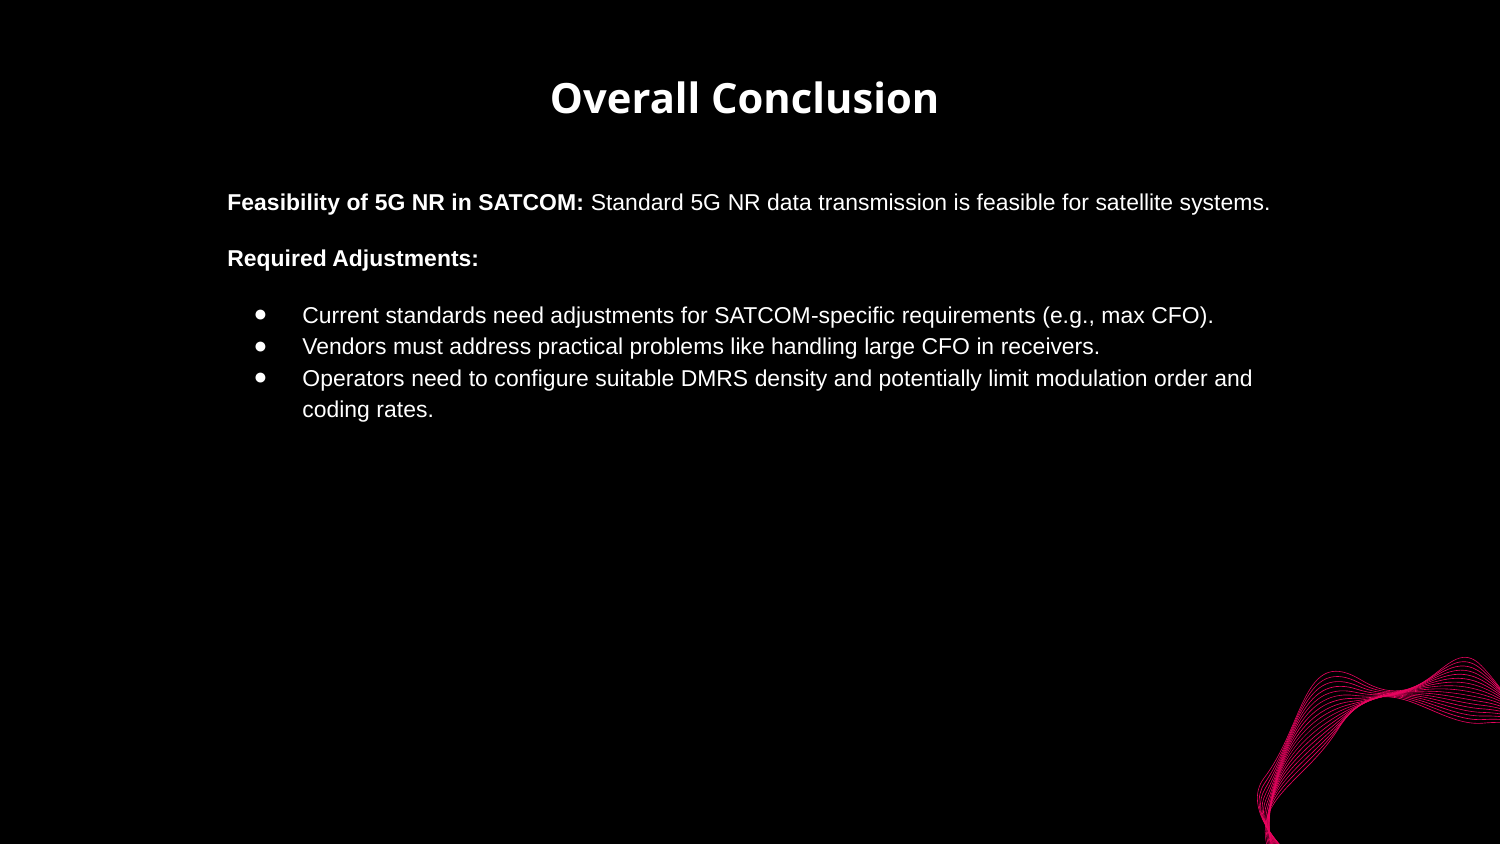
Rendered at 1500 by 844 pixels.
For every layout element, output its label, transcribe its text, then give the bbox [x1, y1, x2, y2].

title Overall Conclusion [363, 56, 1127, 147]
list Feasibility of 5G NR in SATCOM: Standard 5G NR data transmission is feasible for satellite systems. Required Adjustments: Current standards need adjustments for SATCOM-specific requirements (e.g., max CFO). Vendors must address practical problems like handling large CFO in receivers. Operators need to configure suitable DMRS density and potentially limit modulation order and coding rates. [212, 168, 1303, 788]
